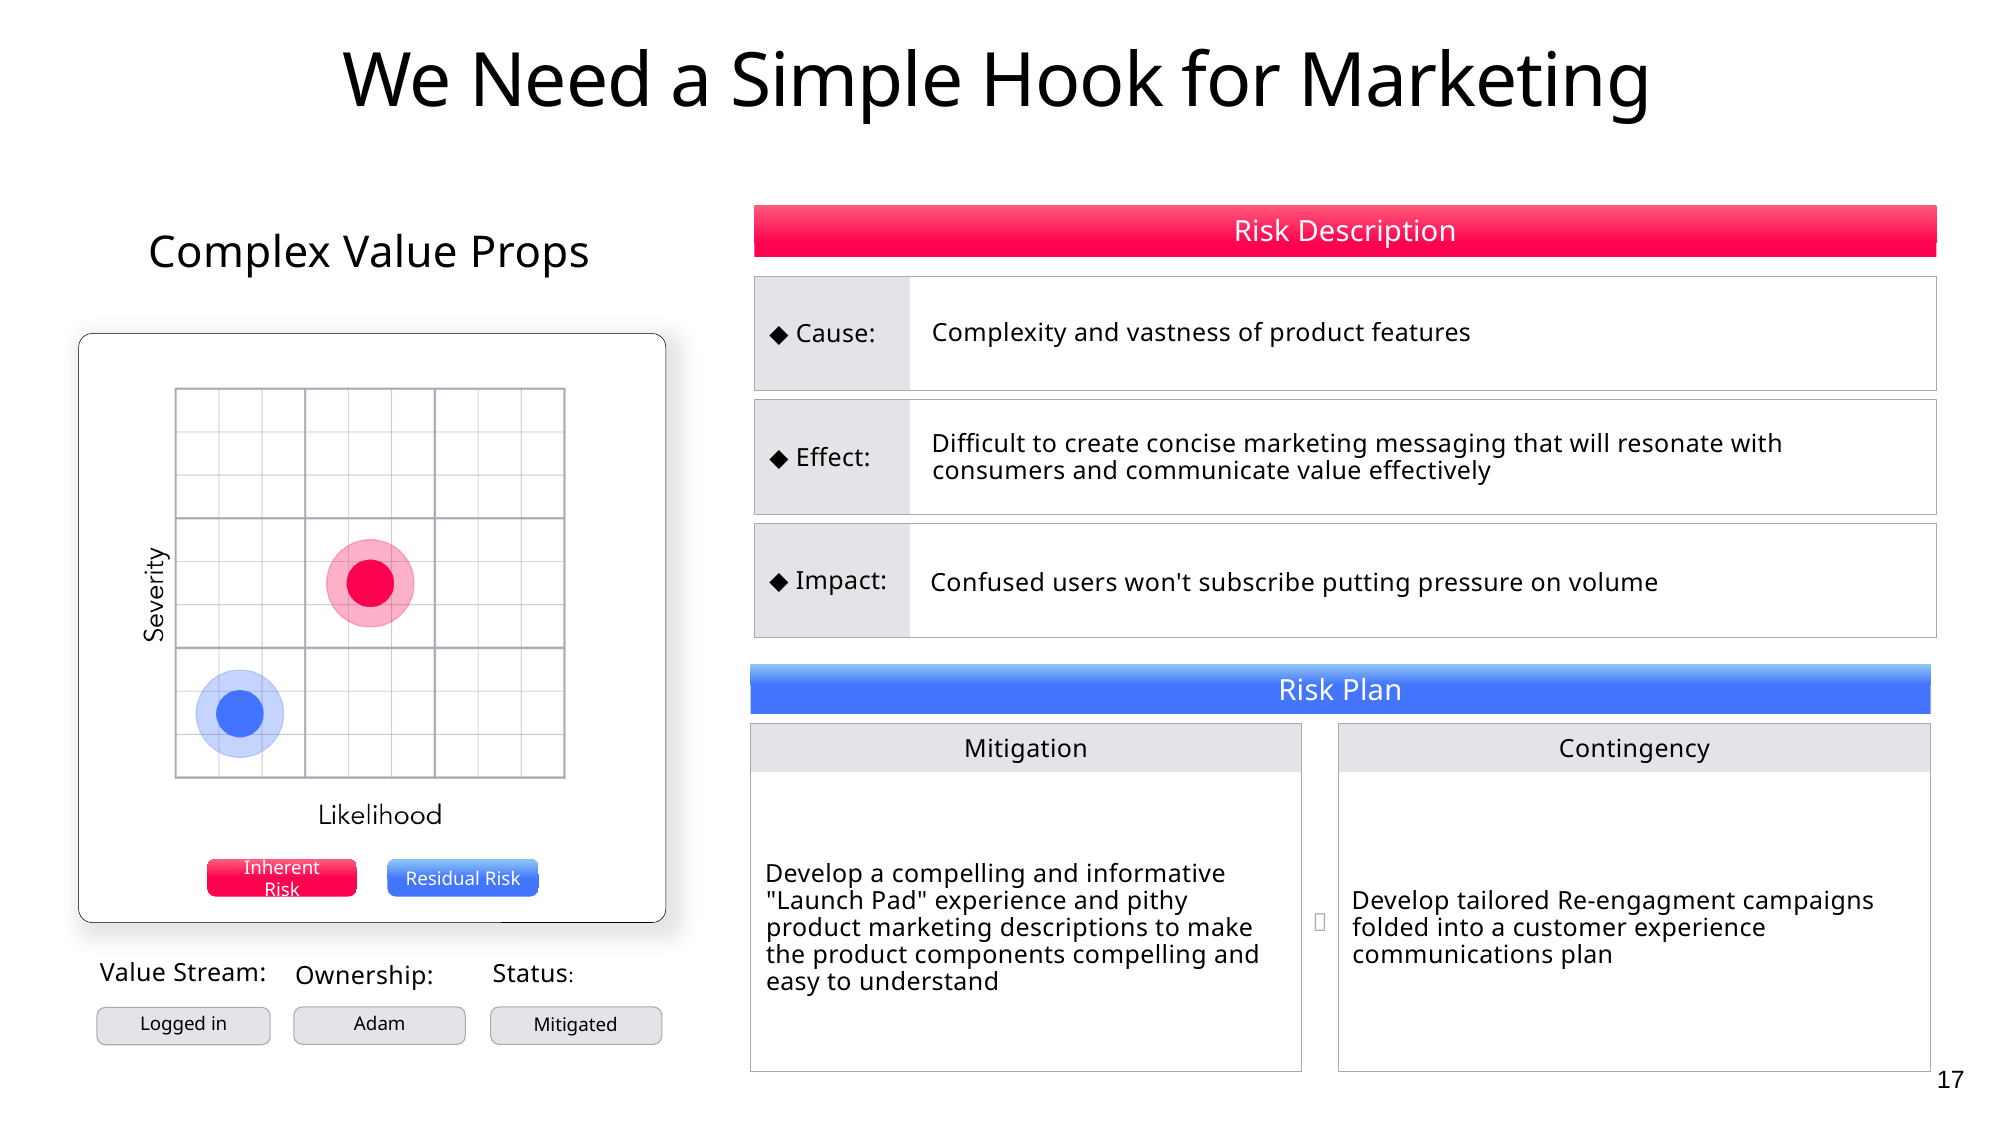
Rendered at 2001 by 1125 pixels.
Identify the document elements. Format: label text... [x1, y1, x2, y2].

list Logged in [97, 1006, 270, 1045]
list Develop a compelling and informative "Launch Pad" experience and pithy product marketing descriptions to make the product components compelling and easy to understand [750, 777, 1301, 1080]
list Adam [293, 1006, 466, 1045]
list Confused users won't subscribe putting pressure on volume [915, 530, 1933, 638]
picture [106, 346, 640, 834]
list Mitigated [489, 1007, 662, 1046]
list Complexity and vastness of product features [916, 280, 1931, 387]
list Difficult to create concise marketing messaging that will resonate with consumers and communicate value effectively [916, 405, 1933, 512]
list Complex Value Props [73, 222, 665, 334]
list Develop tailored Re-engagment campaigns folded into a customer experience communications plan [1336, 777, 1931, 1080]
title We Need a Simple Hook for Marketing [74, 35, 1921, 191]
